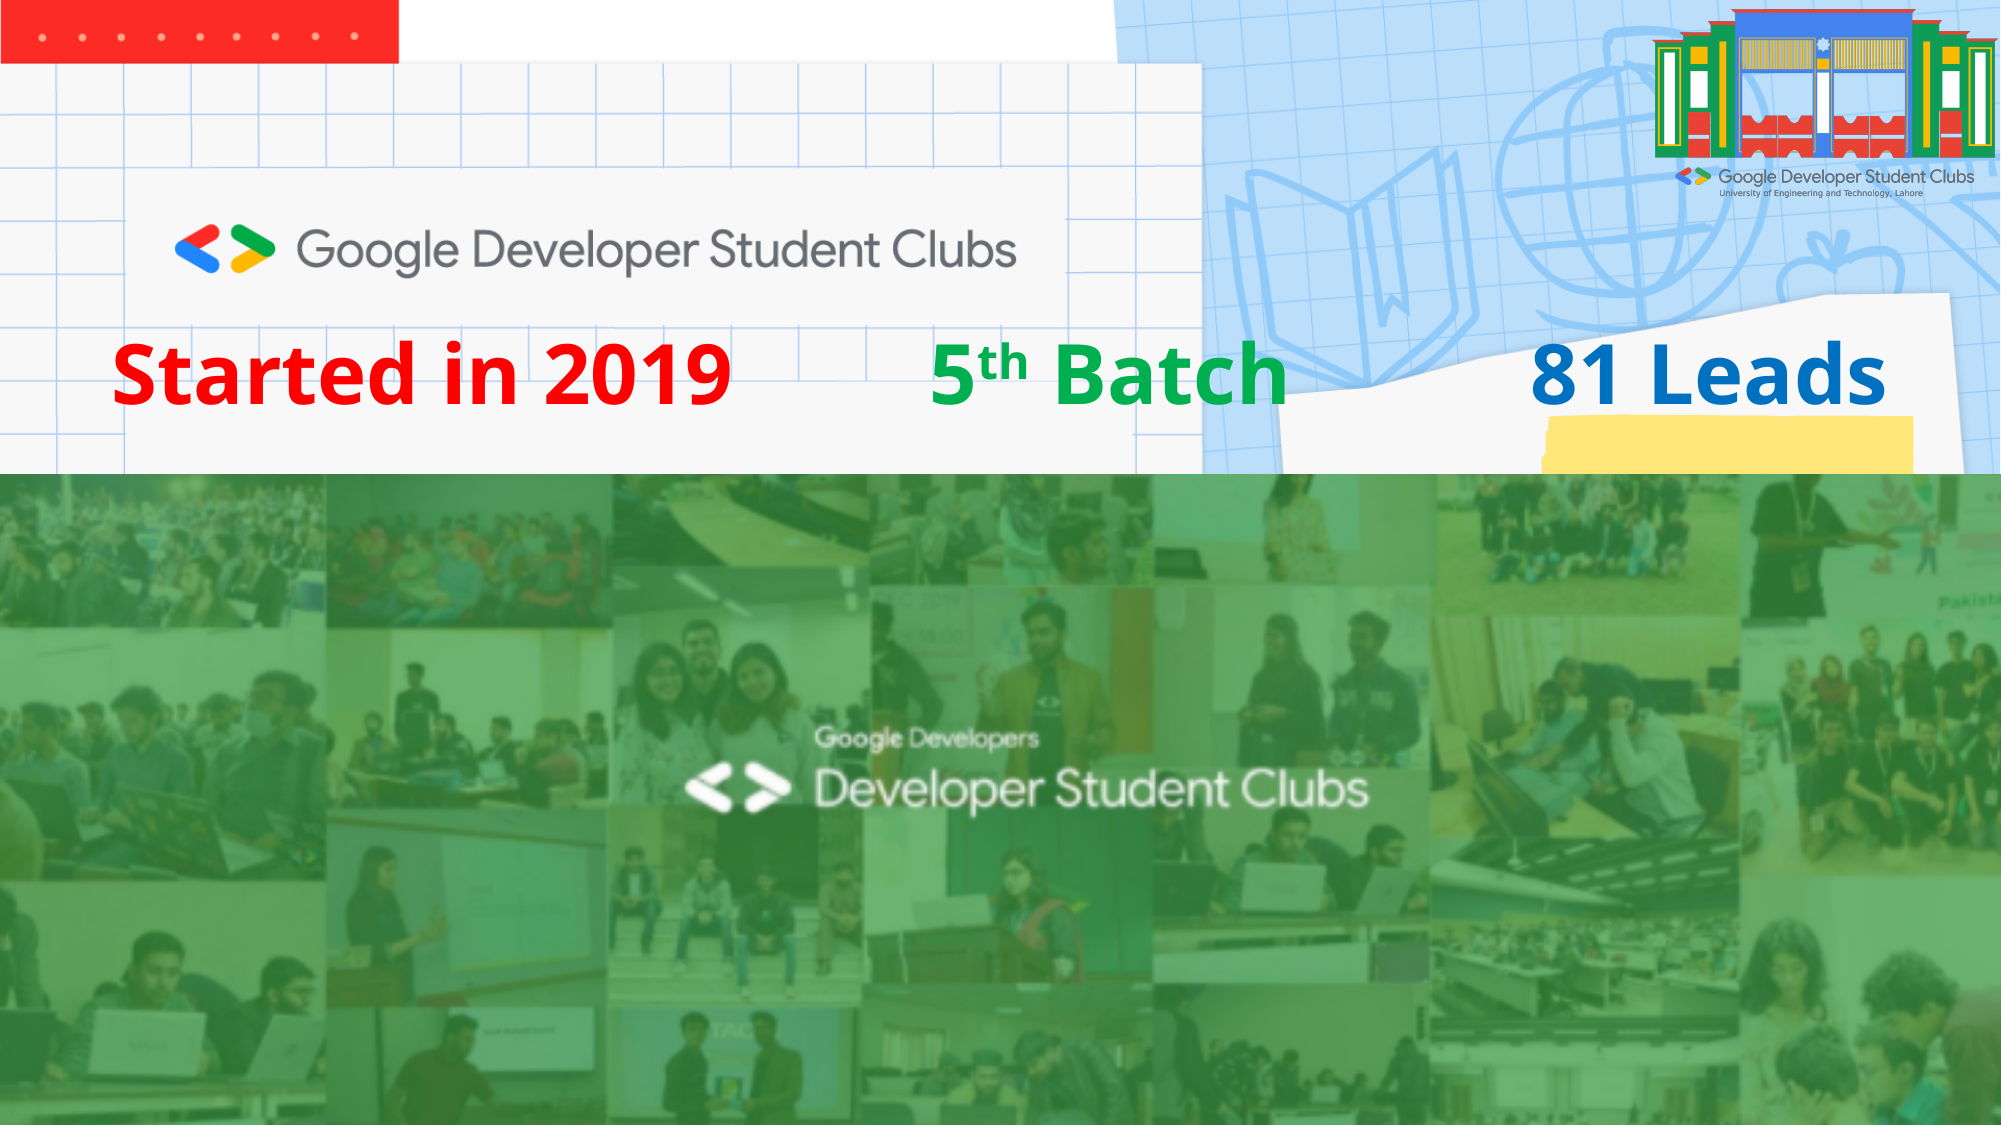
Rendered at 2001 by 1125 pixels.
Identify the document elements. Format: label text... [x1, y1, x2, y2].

text_box Started in 2019 5th Batch 81 Leads [0, 286, 2000, 441]
picture [0, 0, 2001, 1125]
